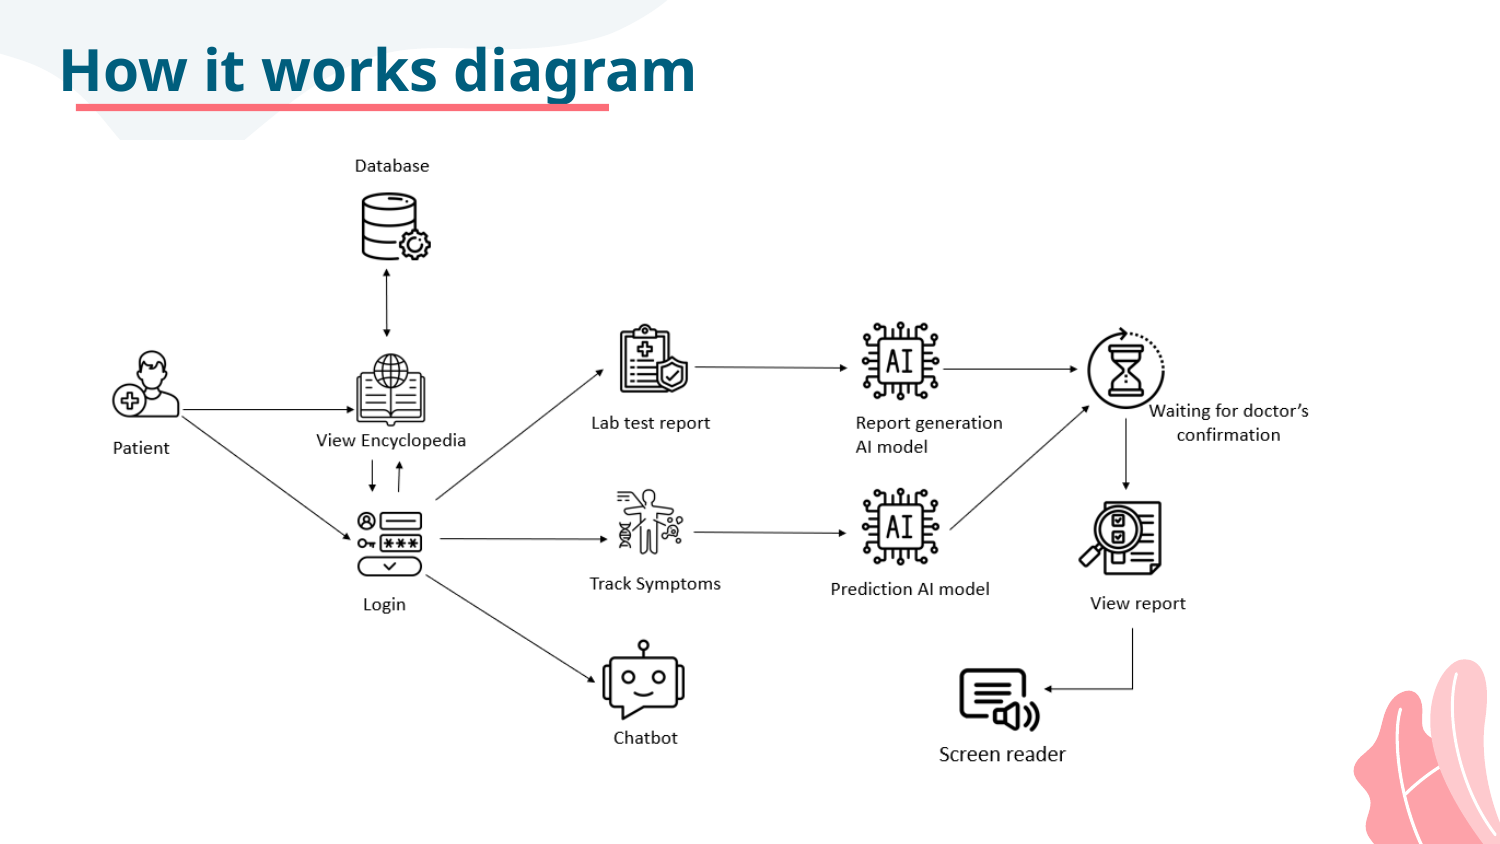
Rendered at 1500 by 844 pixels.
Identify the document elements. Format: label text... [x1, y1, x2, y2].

text_box [75, 103, 609, 112]
title How it works diagram [43, 24, 862, 112]
picture [94, 139, 1318, 781]
